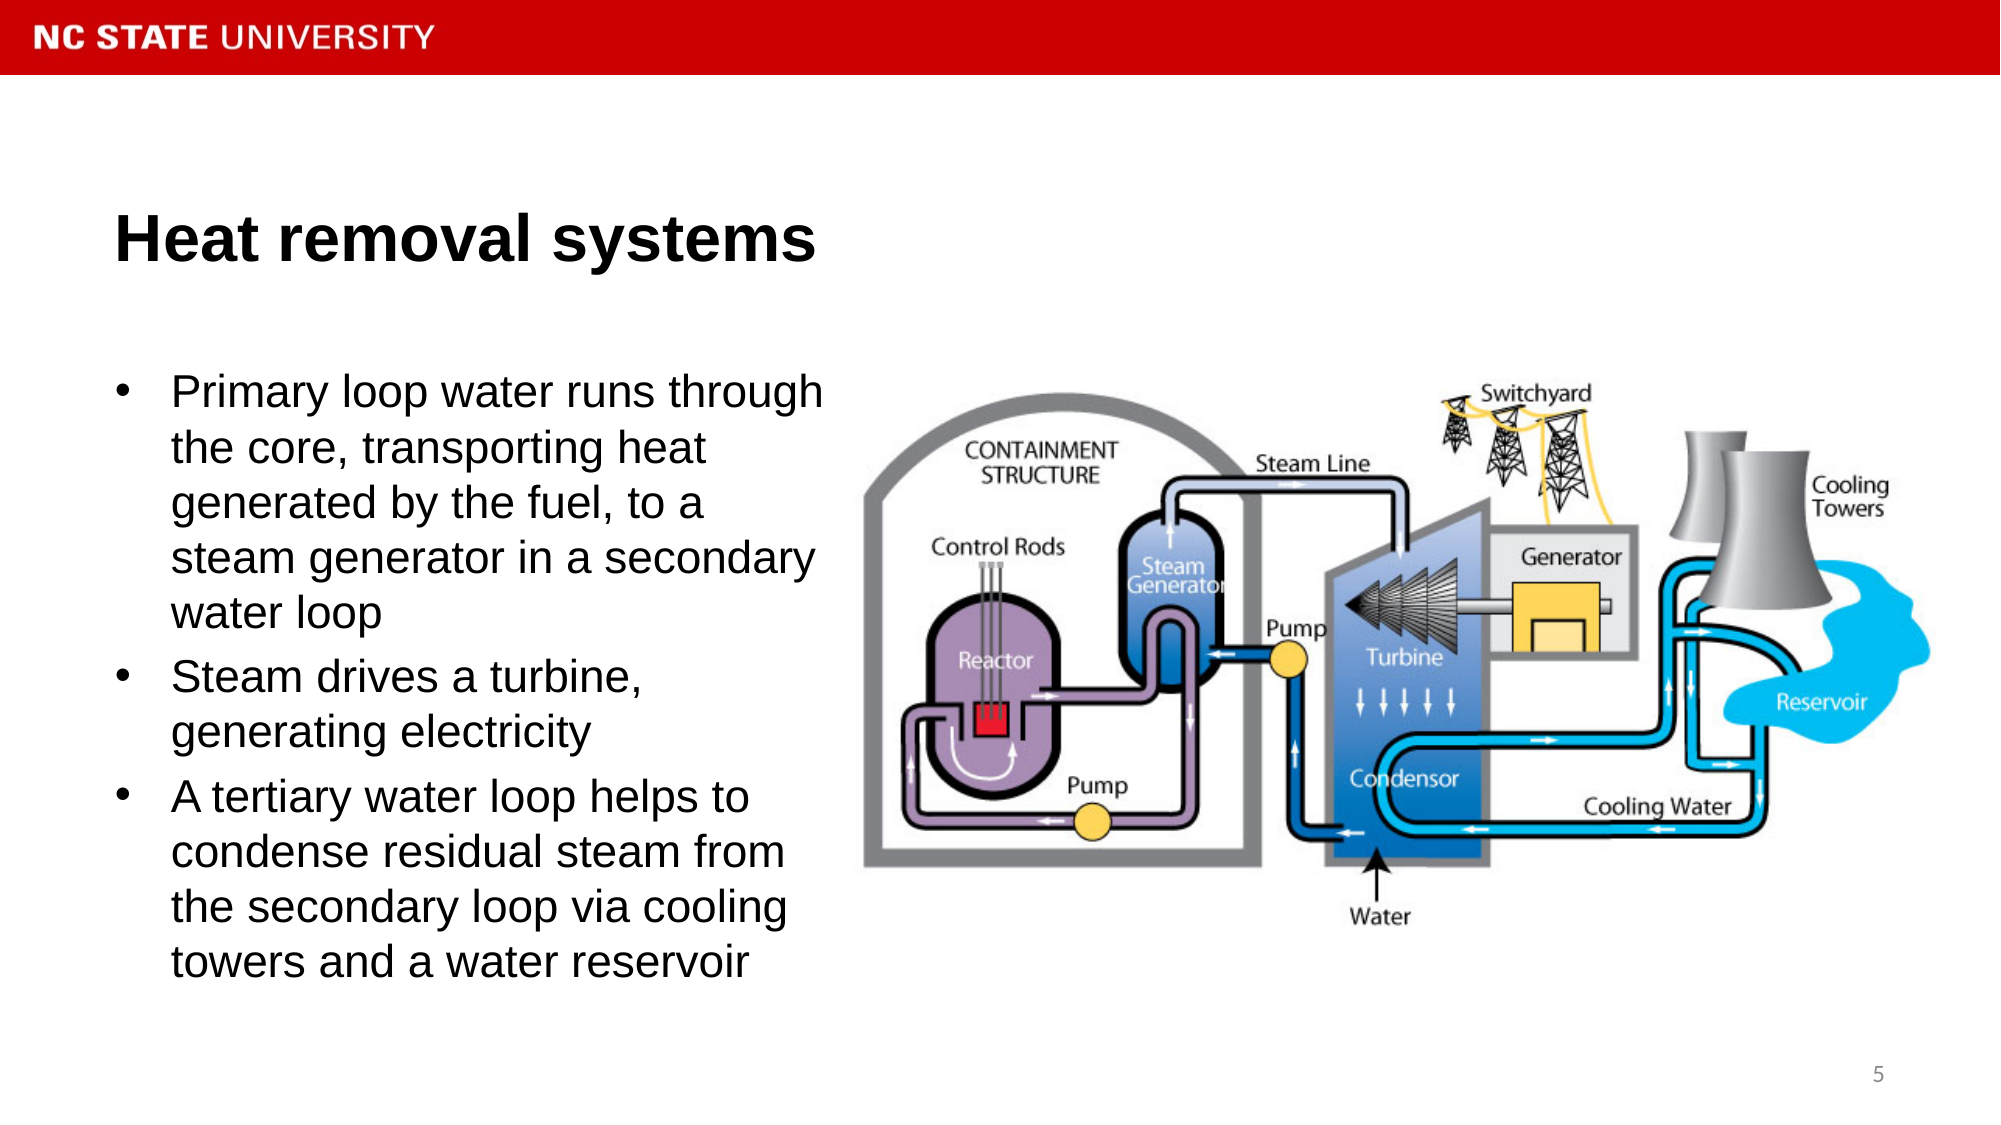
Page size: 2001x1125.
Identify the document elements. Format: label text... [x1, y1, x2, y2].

picture [842, 365, 1943, 943]
slide_number 5 [1433, 1042, 1900, 1103]
picture [0, 0, 2000, 75]
list Primary loop water runs through the core, transporting heat generated by the fuel, to a steam generator in a secondary water loop Steam drives a turbine, generating electricity A tertiary water loop helps to condense residual steam from the secondary loop via cooling towers and a water reservoir [99, 354, 843, 1005]
title Heat removal systems [99, 147, 1900, 323]
